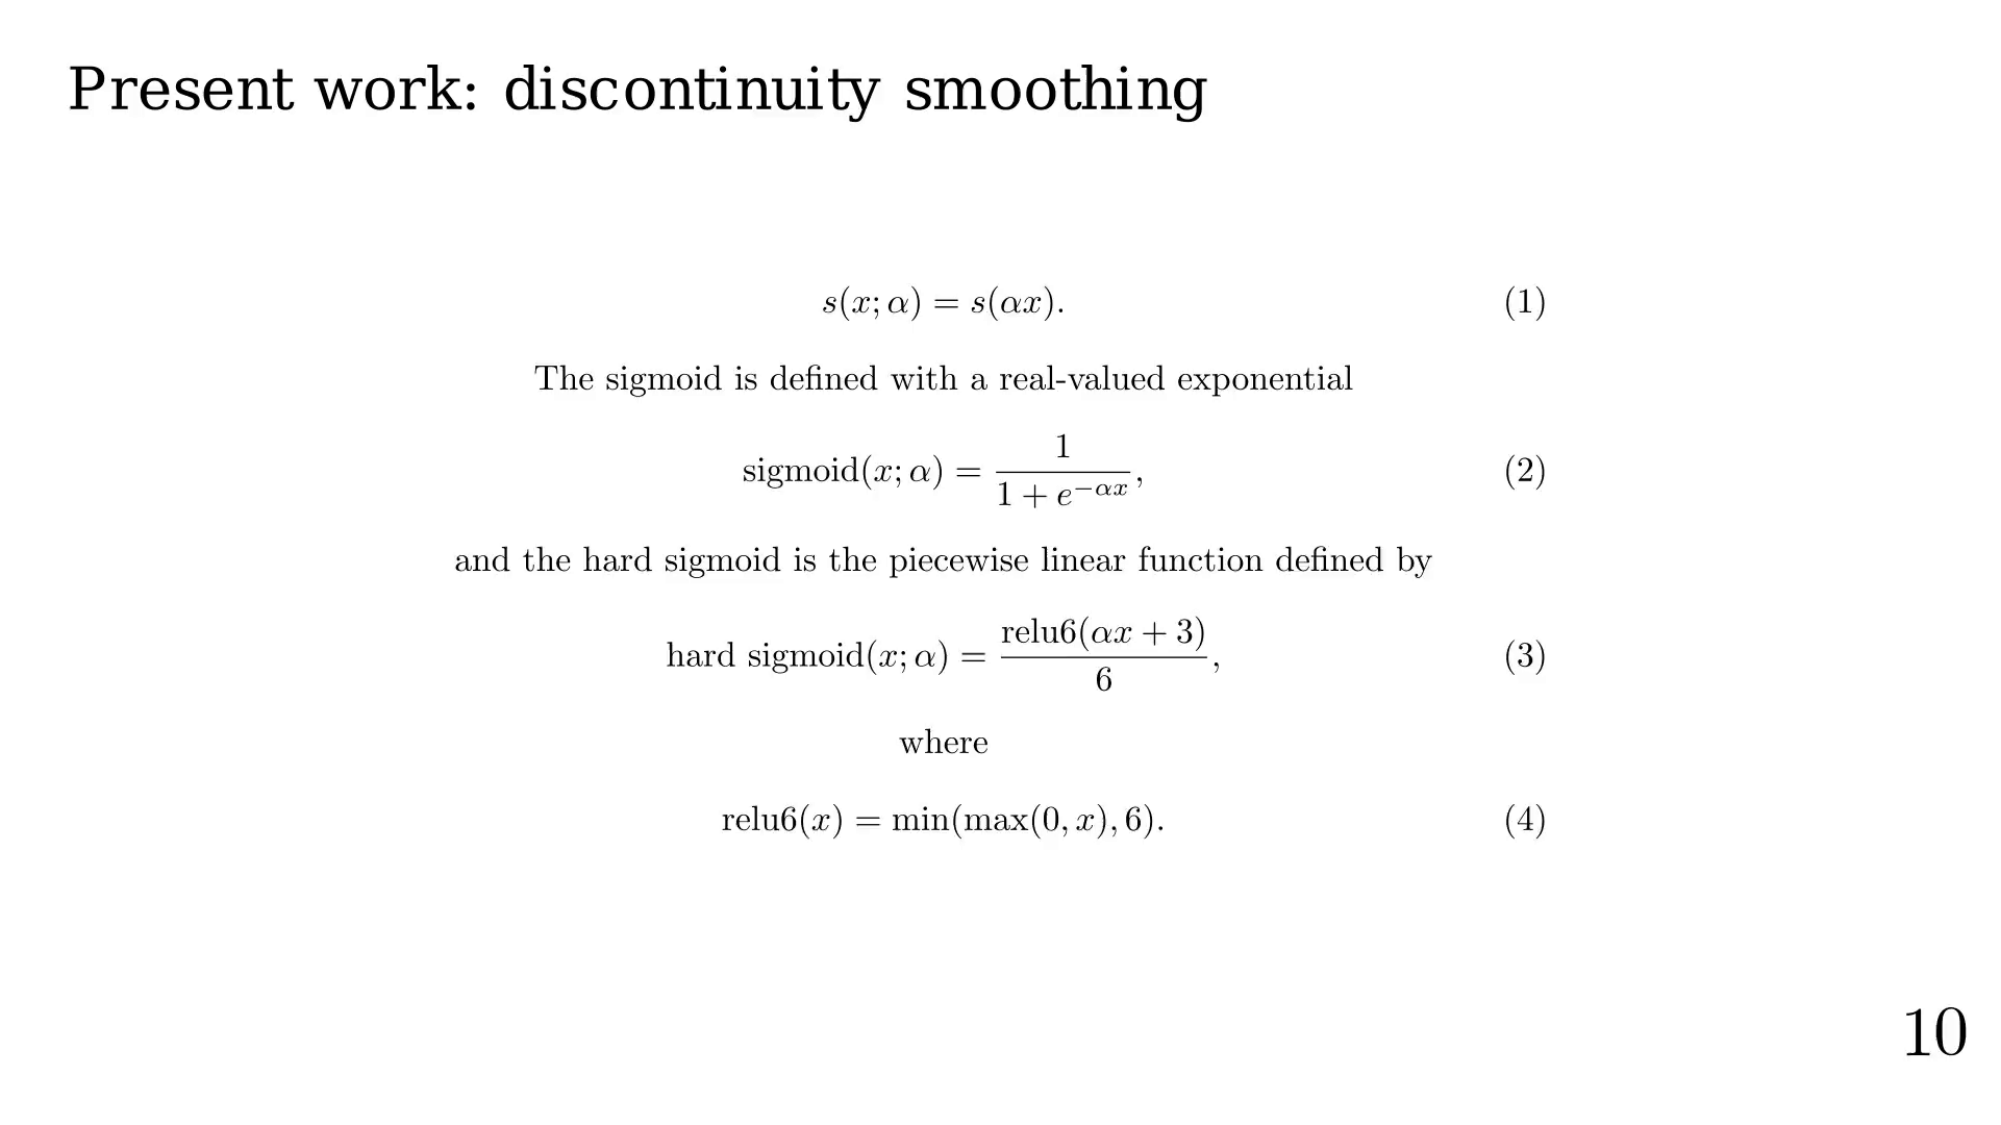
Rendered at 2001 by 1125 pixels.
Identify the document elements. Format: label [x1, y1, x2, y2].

text_box [0, 0, 2000, 1125]
